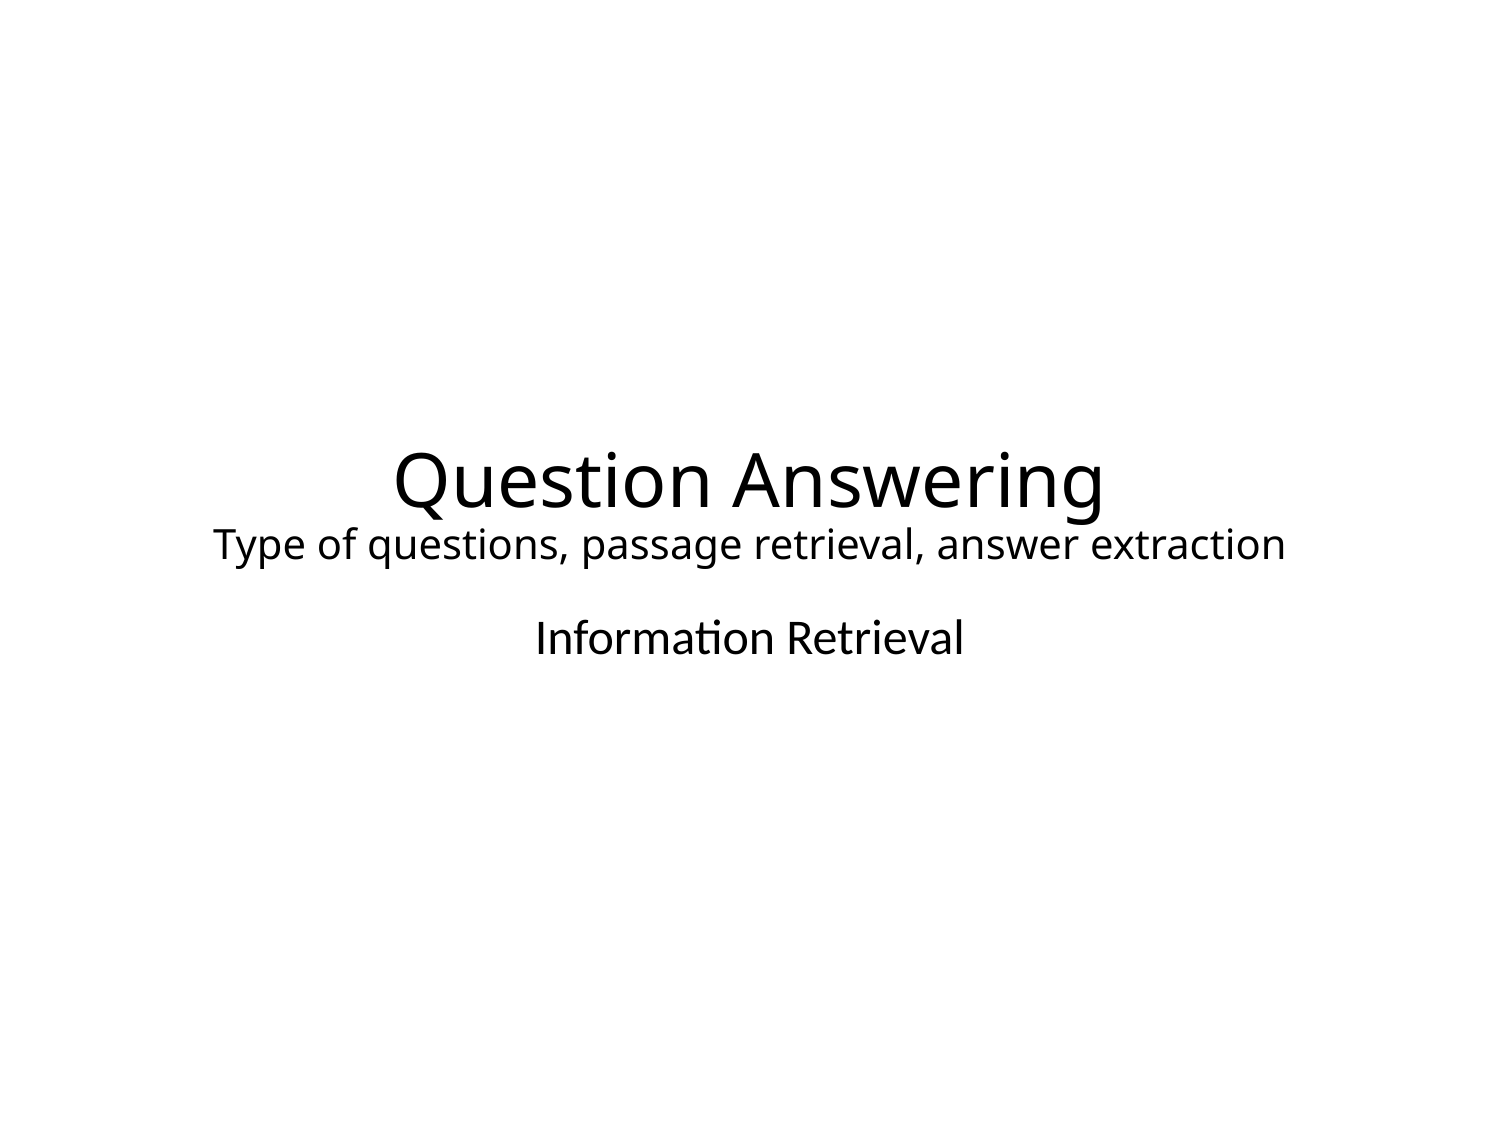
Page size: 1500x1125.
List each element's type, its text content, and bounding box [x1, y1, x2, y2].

subtitle Information Retrieval [187, 590, 1313, 863]
title Question Answering Type of questions, passage retrieval, answer extraction [112, 184, 1388, 576]
